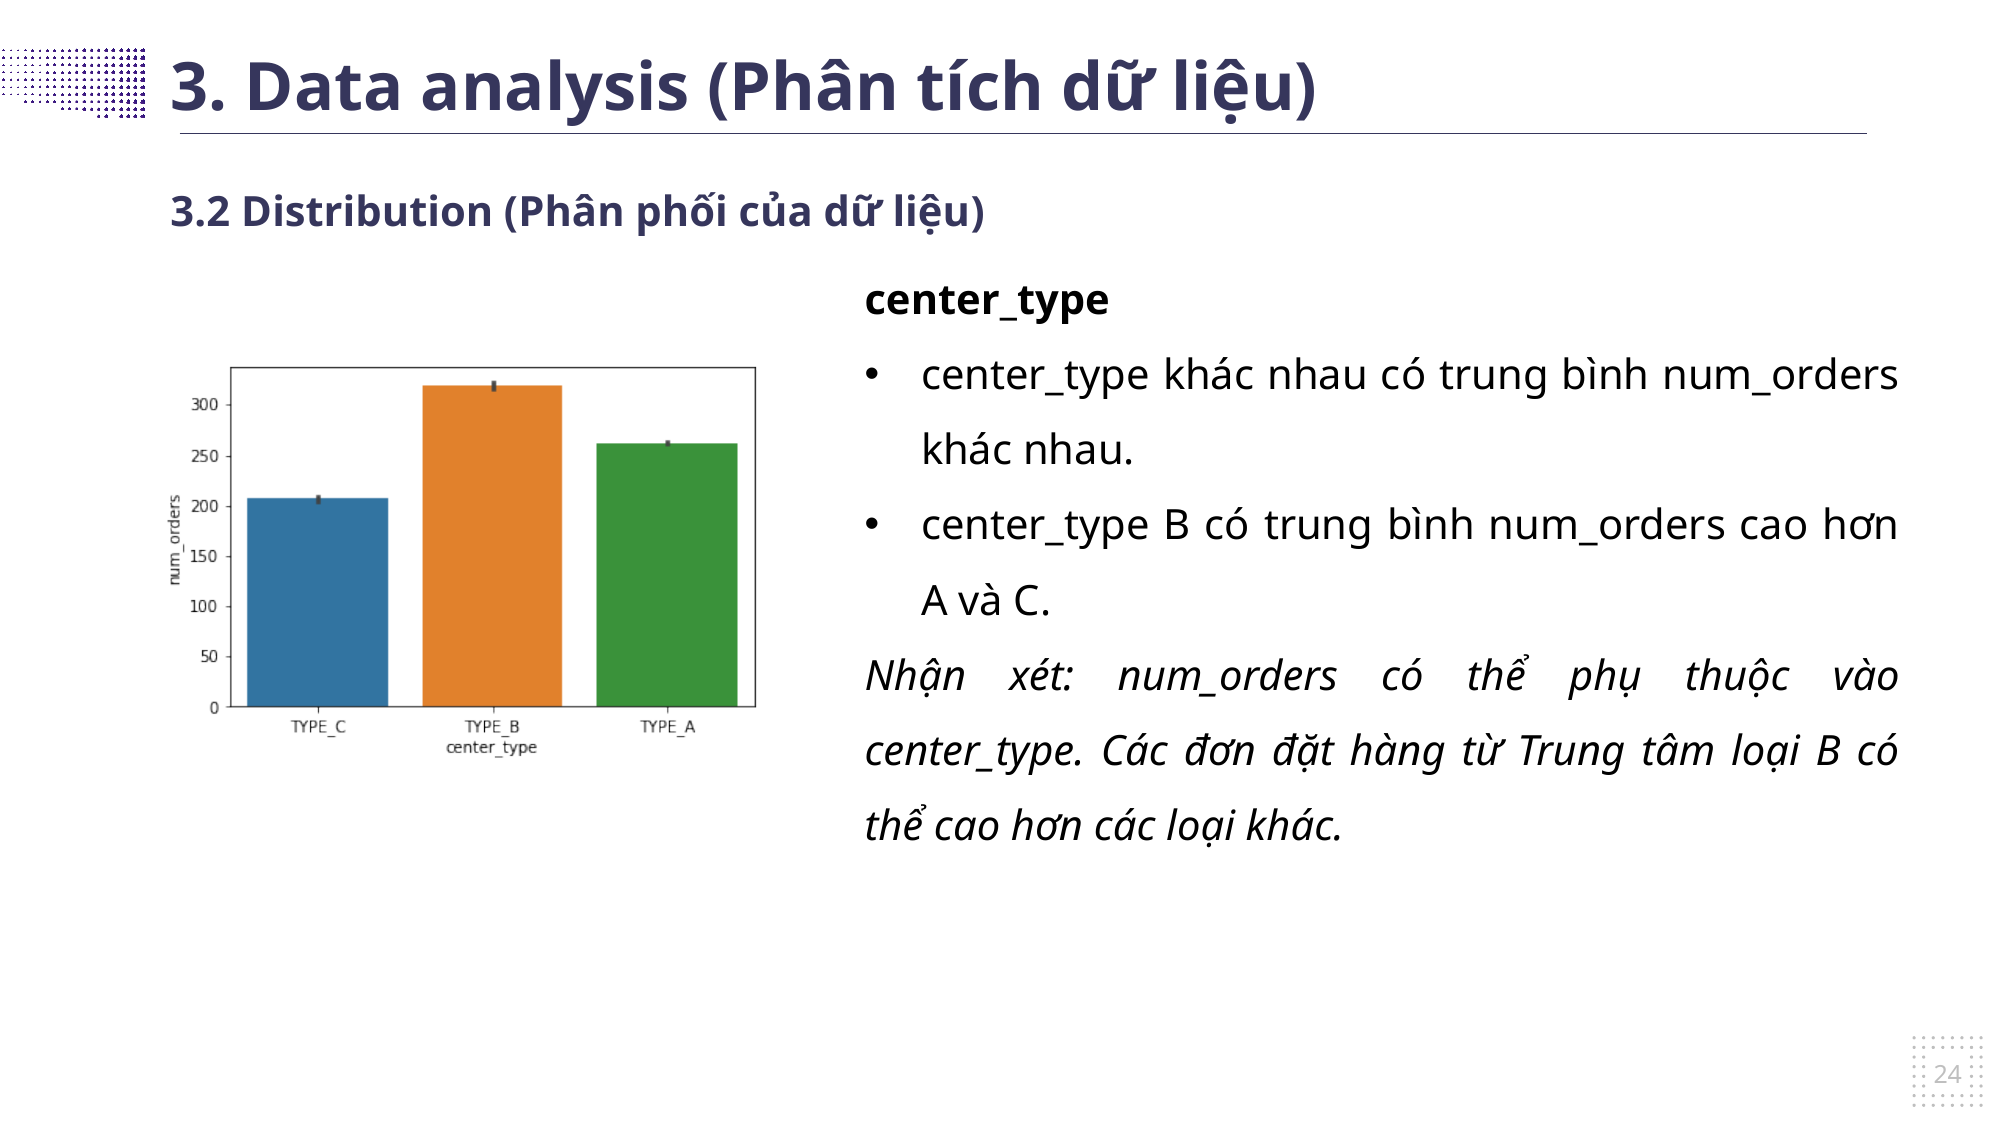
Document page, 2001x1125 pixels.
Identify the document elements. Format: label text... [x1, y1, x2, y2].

text_box 3.2 Distribution (Phân phối của dữ liệu) [155, 152, 1915, 243]
list 3. Data analysis (Phân tích dữ liệu) [155, 45, 1872, 152]
slide_number 24 [1915, 1050, 1980, 1097]
picture [155, 356, 766, 769]
text_box center_type center_type khác nhau có trung bình num_orders khác nhau. center_type B có trung bình num_orders cao hơn A và C. Nhận xét: num_orders có thể phụ thuộc vào center_type. Các đơn đặt hàng từ Trung tâm loại B có thể cao hơn các loại khác. [849, 240, 1915, 856]
